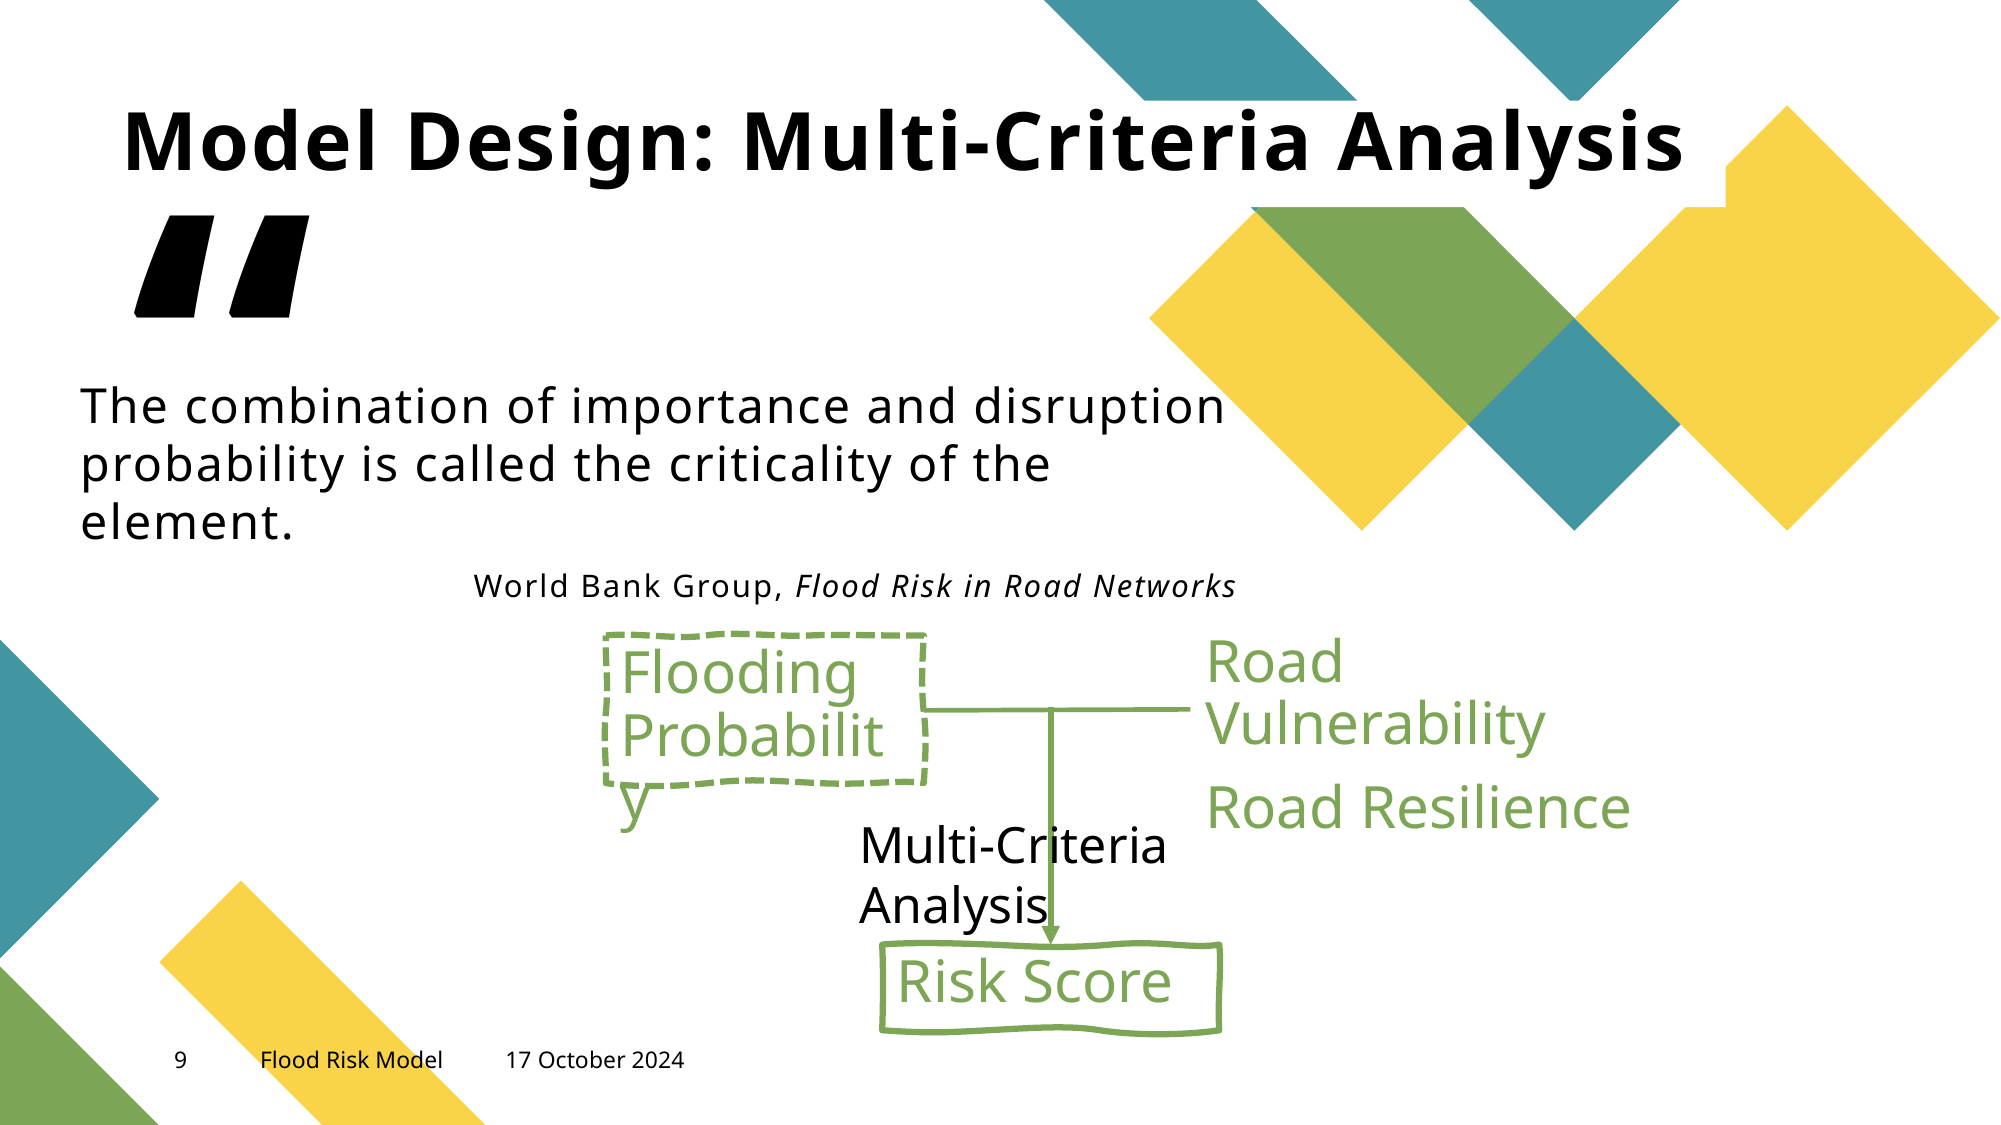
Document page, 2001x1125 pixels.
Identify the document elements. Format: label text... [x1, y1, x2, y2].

title The combination of importance and disruption probability is called the criticality of the element. World Bank Group, Flood Risk in Road Networks [80, 375, 1273, 608]
text_box Multi-Criteria Analysis [859, 813, 1050, 864]
text_box 9 [159, 1038, 246, 1080]
text_box Multi-Criteria Analysis [1051, 813, 1354, 864]
text_box 17 October 2024 [490, 1038, 707, 1080]
text_box Flooding Probability [604, 632, 926, 786]
text_box Flood Risk Model [246, 1038, 490, 1080]
text_box Risk Score [880, 941, 1221, 1035]
text_box Model Design: Multi-Criteria Analysis [121, 100, 1726, 208]
